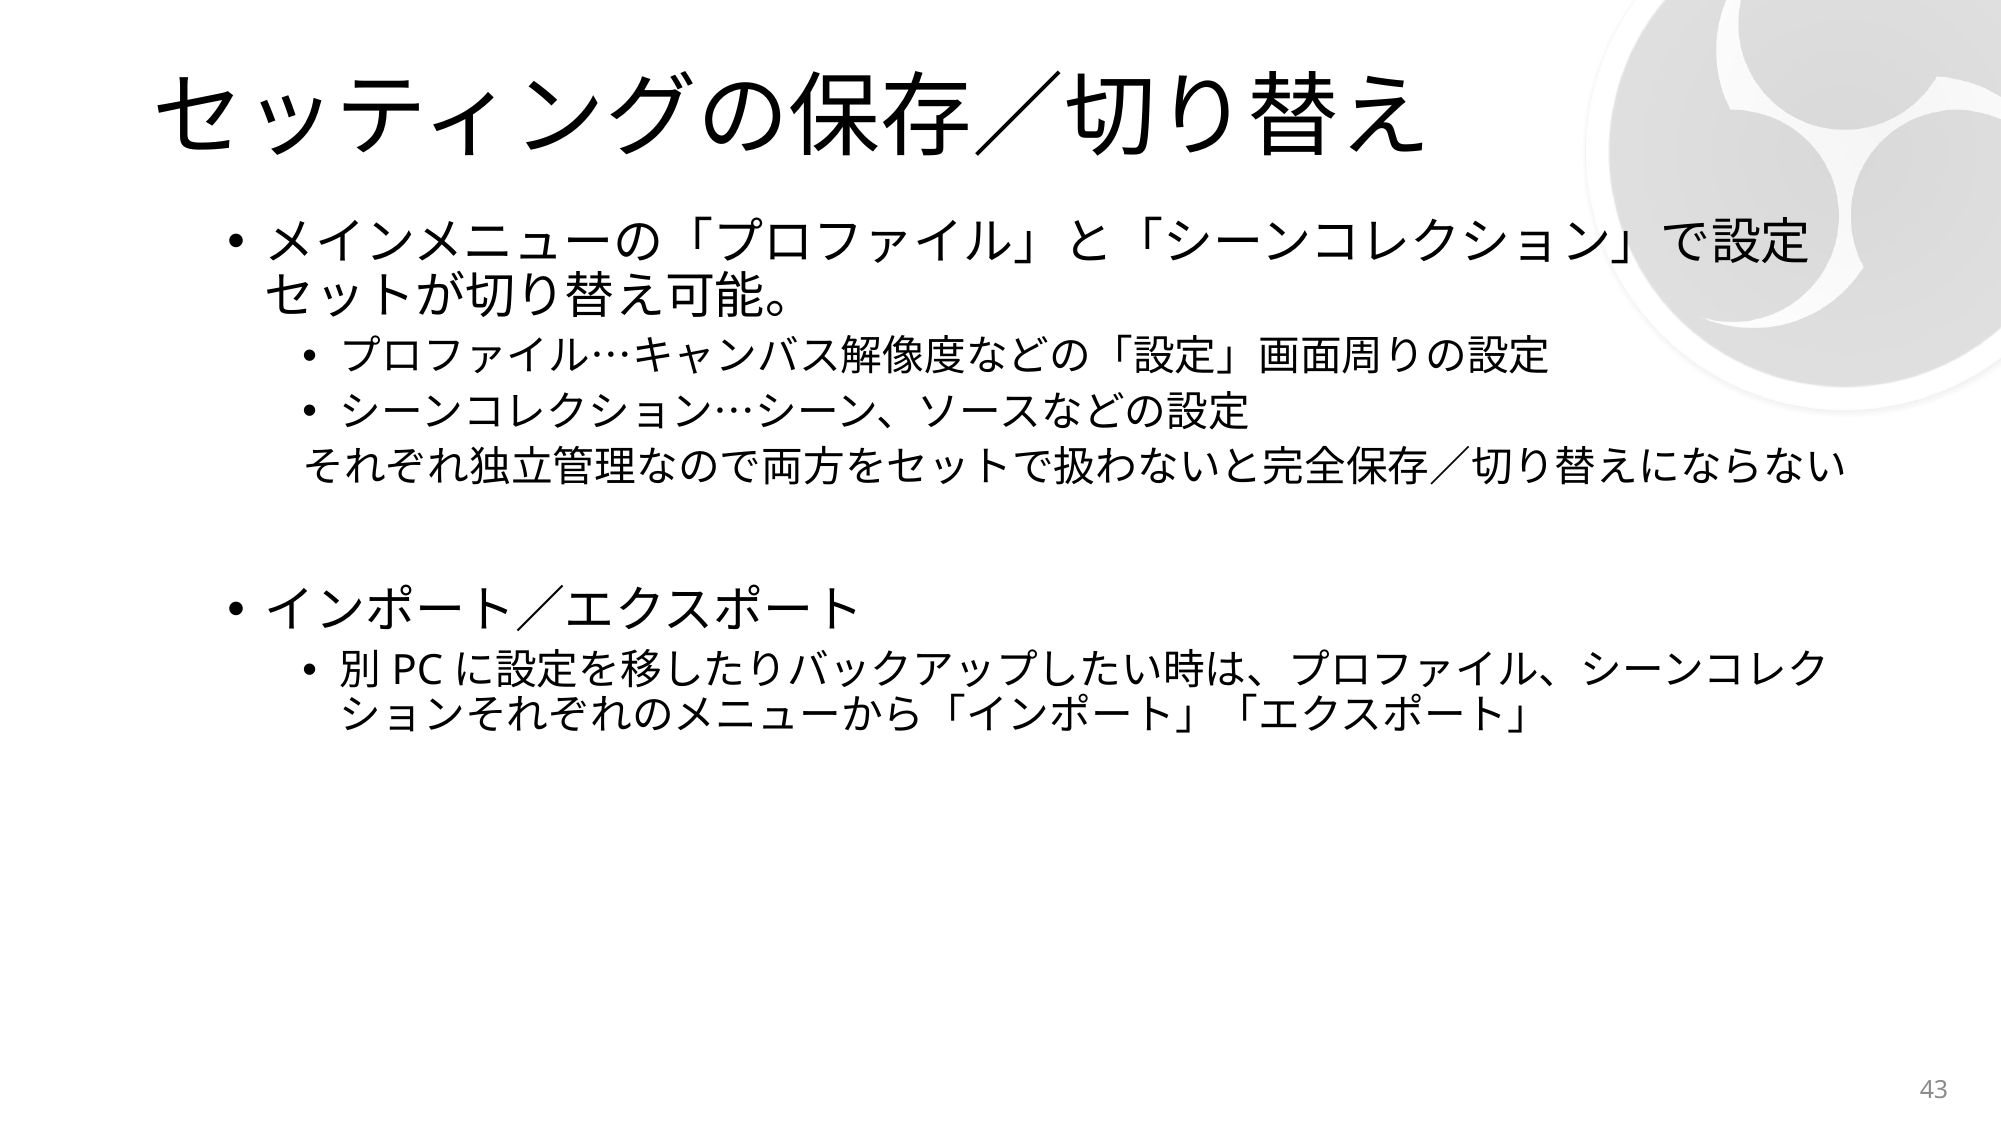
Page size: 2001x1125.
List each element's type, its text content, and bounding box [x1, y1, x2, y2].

title セッティングの保存／切り替え [137, 59, 1863, 178]
list メインメニューの「プロファイル」と「シーンコレクション」で設定セットが切り替え可能。 プロファイル…キャンバス解像度などの「設定」画面周りの設定 シーンコレクション…シーン、ソースなどの設定 それぞれ独立管理なので両方をセットで扱わないと完全保存／切り替えにならない インポート／エクスポート 別PCに設定を移したりバックアップしたい時は、プロファイル、シーンコレクションそれぞれのメニューから「インポート」「エクスポート」 [137, 208, 1863, 1050]
slide_number 43 [1513, 1072, 1964, 1110]
